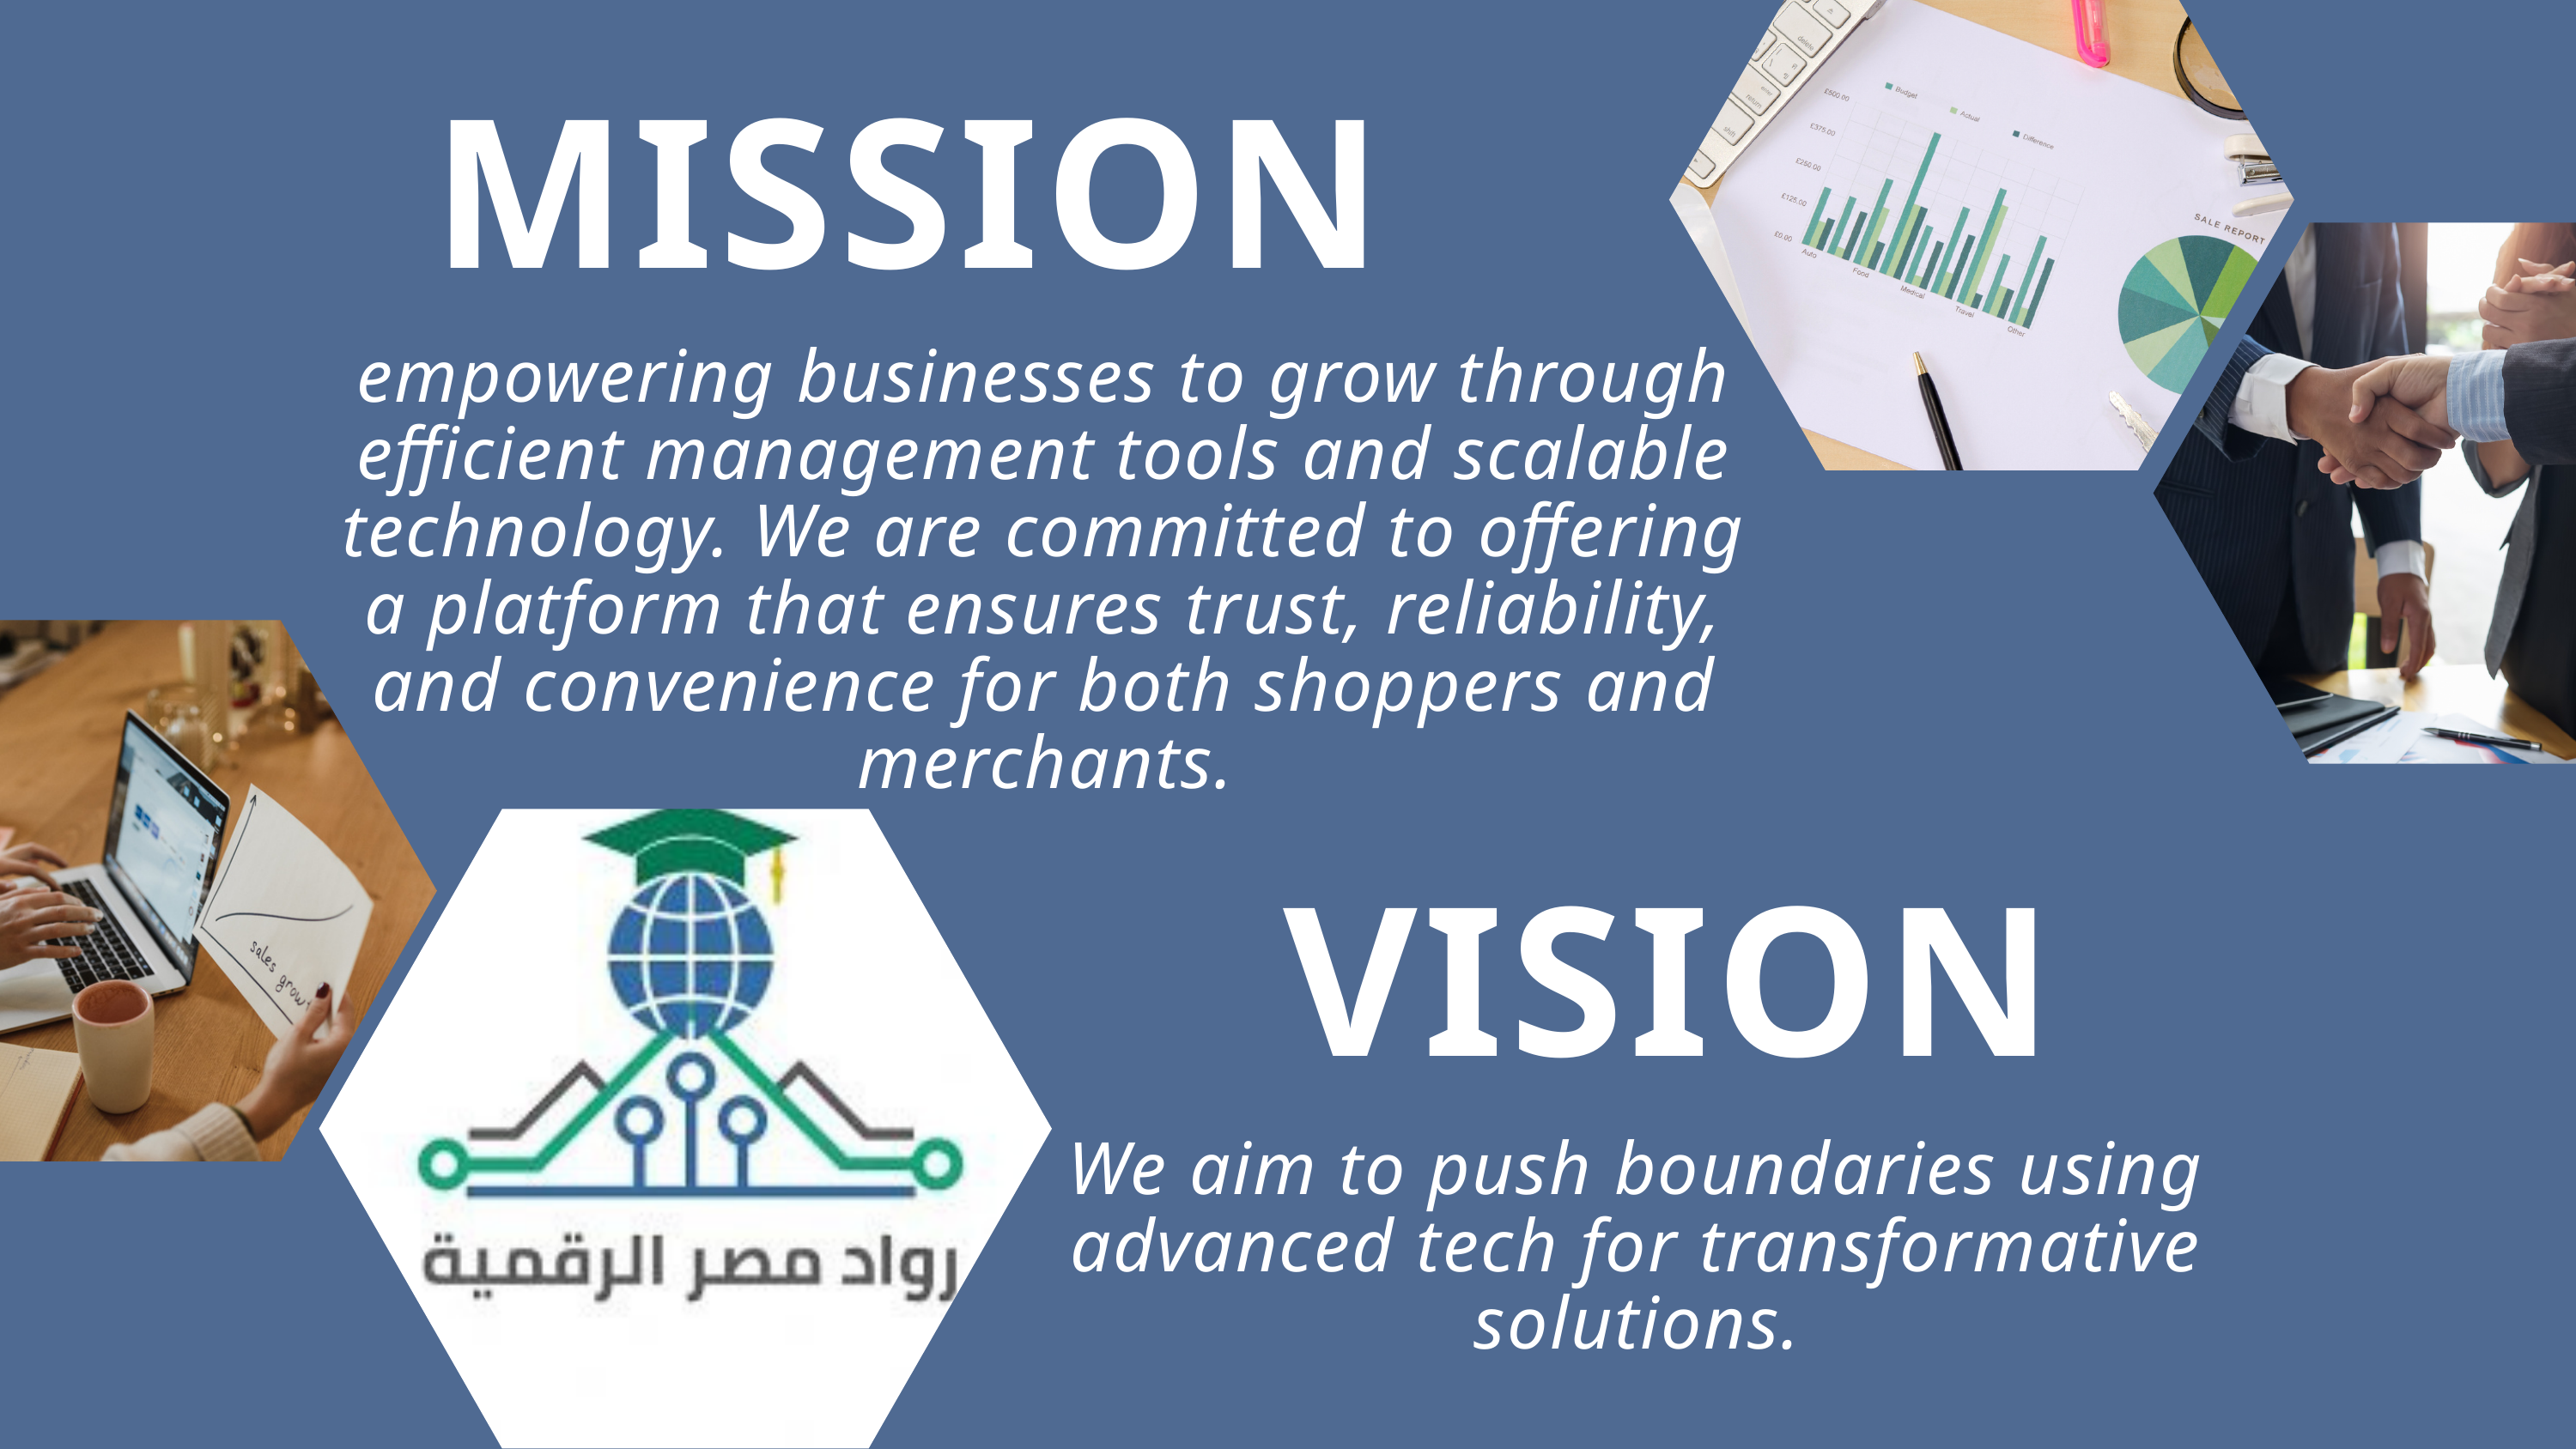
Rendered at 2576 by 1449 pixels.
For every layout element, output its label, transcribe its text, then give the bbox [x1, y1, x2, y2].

text_box empowering businesses to grow through efficient management tools and scalable technology. We are committed to offering a platform that ensures trust, reliability, and convenience for both shoppers and merchants. [319, 339, 1772, 803]
text_box We aim to push boundaries using advanced tech for transformative solutions. [1056, 1131, 2223, 1364]
text_box MISSION [319, 118, 1498, 310]
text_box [1668, 0, 2295, 471]
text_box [0, 620, 438, 1162]
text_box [319, 809, 1053, 1449]
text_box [2153, 221, 2576, 764]
text_box VISION [1079, 906, 2259, 1098]
